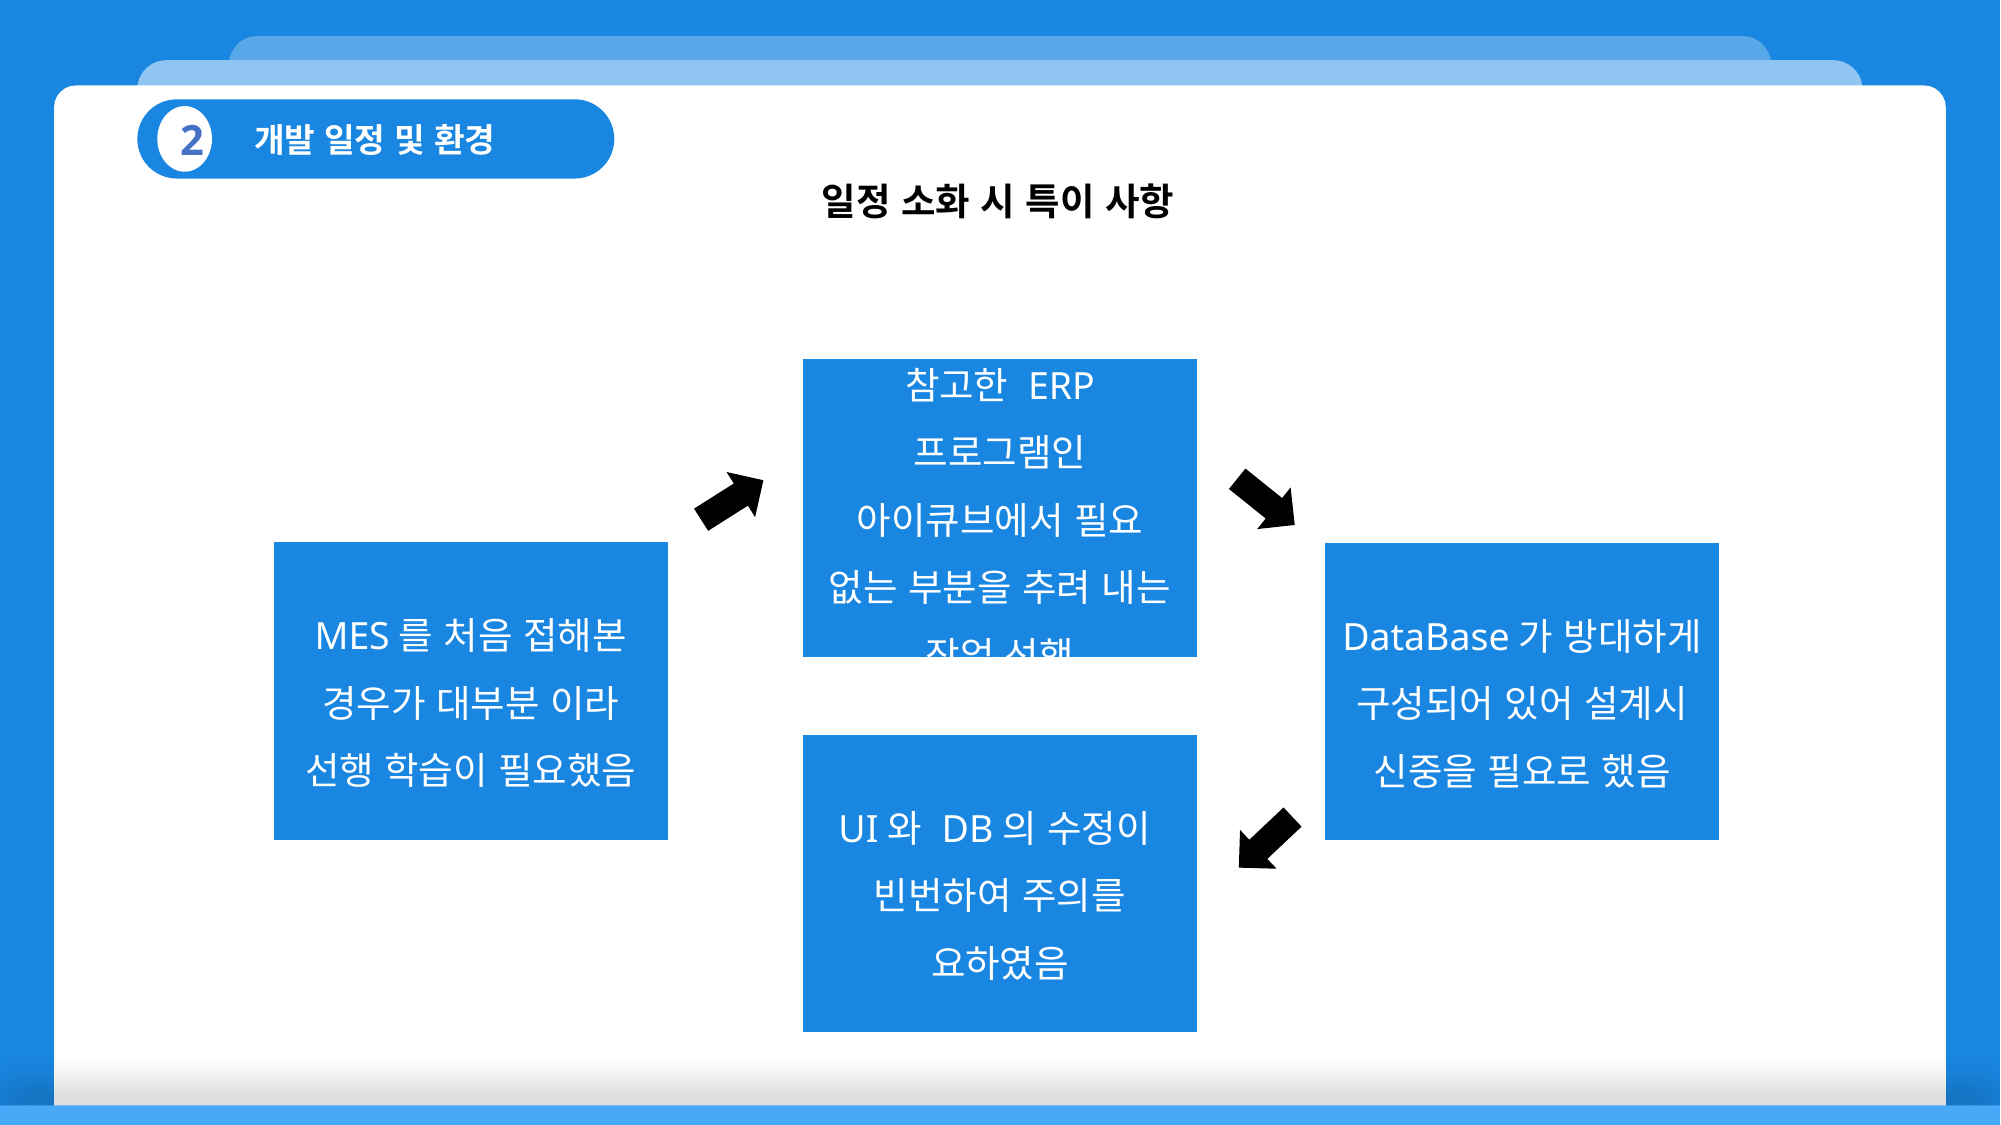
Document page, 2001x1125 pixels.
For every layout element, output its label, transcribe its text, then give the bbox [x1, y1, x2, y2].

text_box [136, 59, 1864, 84]
text_box 개발 일정 및 환경 [136, 98, 616, 180]
text_box DataBase가 방대하게 구성되어 있어 설계시 신중을 필요로 했음 [1325, 543, 1719, 840]
text_box 일정 소화 시 특이 사항 [736, 170, 1260, 231]
text_box [694, 472, 764, 531]
text_box [1228, 468, 1295, 530]
text_box [1238, 807, 1302, 869]
text_box 참고한 ERP 프로그램인 아이큐브에서 필요 없는 부분을 추려 내는 작업 선행 [803, 359, 1197, 657]
text_box [53, 84, 1947, 1068]
text_box [228, 34, 1772, 59]
text_box 2 [156, 105, 214, 173]
text_box UI와 DB의 수정이 빈번하여 주의를 요하였음 [803, 735, 1197, 1032]
text_box [0, 1104, 2000, 1125]
text_box MES를 처음 접해본 경우가 대부분 이라 선행 학습이 필요했음 [274, 542, 668, 840]
